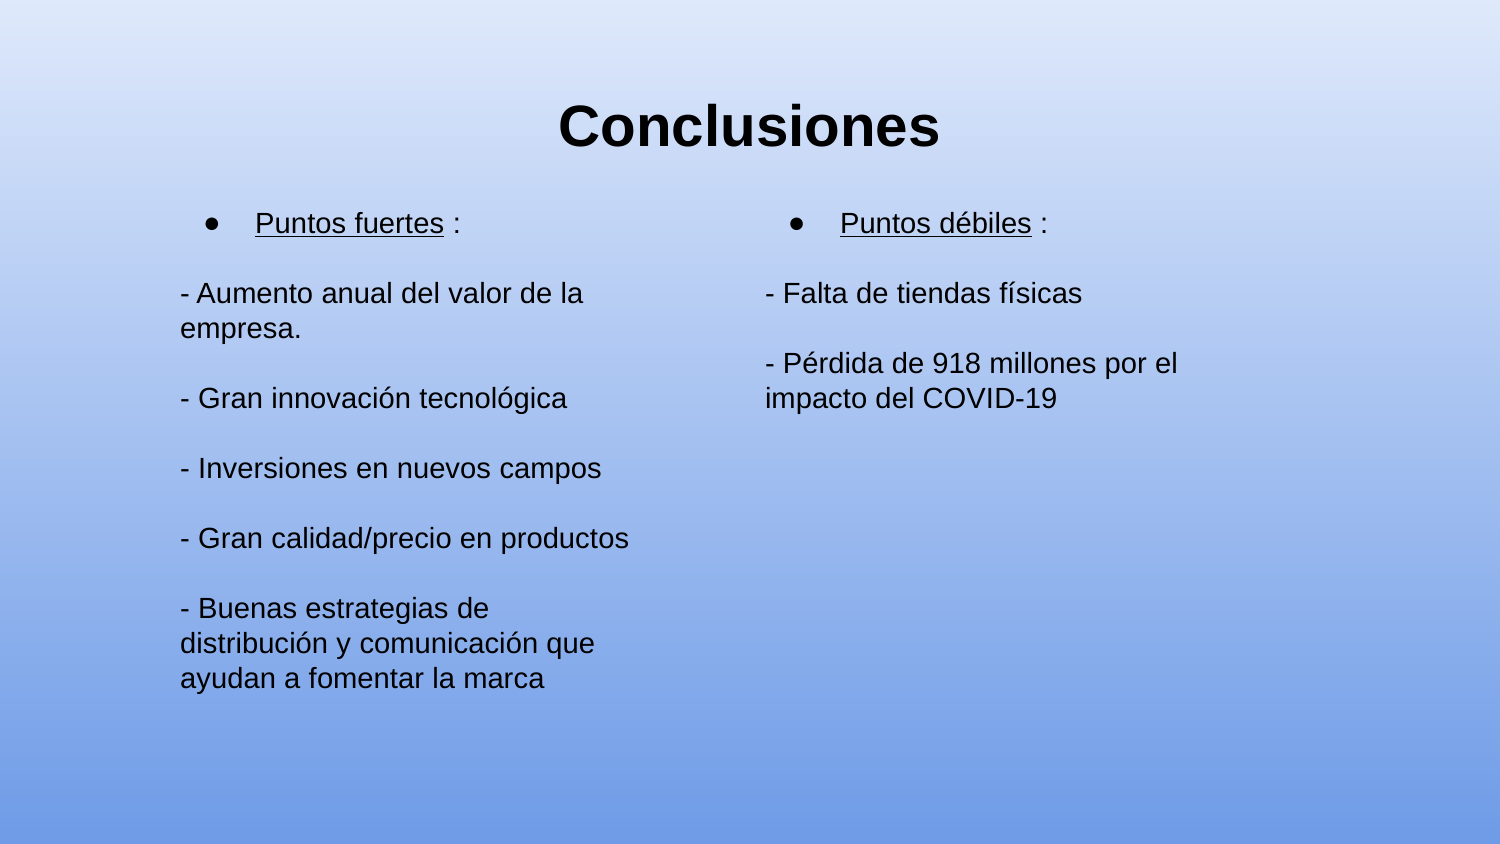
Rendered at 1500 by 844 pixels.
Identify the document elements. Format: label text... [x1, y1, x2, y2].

text_box Puntos fuertes : - Aumento anual del valor de la empresa. - Gran innovación tecnológica - Inversiones en nuevos campos - Gran calidad/precio en productos - Buenas estrategias de distribución y comunicación que ayudan a fomentar la marca [165, 189, 659, 758]
text_box Puntos débiles : - Falta de tiendas físicas - Pérdida de 918 millones por el impacto del COVID-19 [749, 189, 1243, 758]
title Conclusiones [51, 72, 1449, 167]
